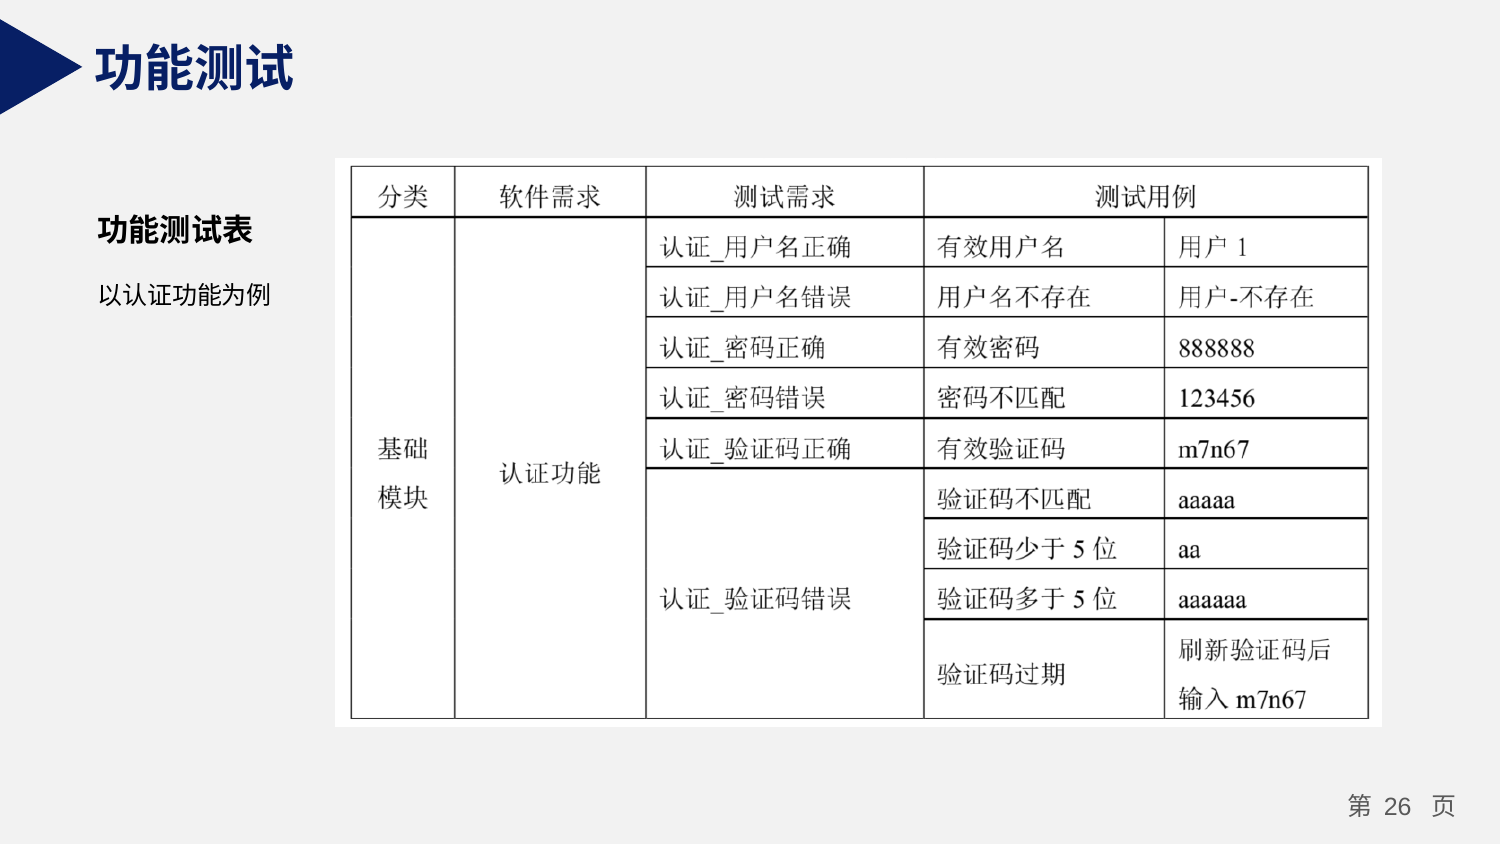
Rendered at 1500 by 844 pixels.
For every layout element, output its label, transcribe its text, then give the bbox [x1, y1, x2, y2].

picture [335, 158, 1382, 727]
text_box 功能测试 [79, 29, 310, 105]
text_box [82, 184, 335, 313]
text_box [0, 19, 83, 115]
